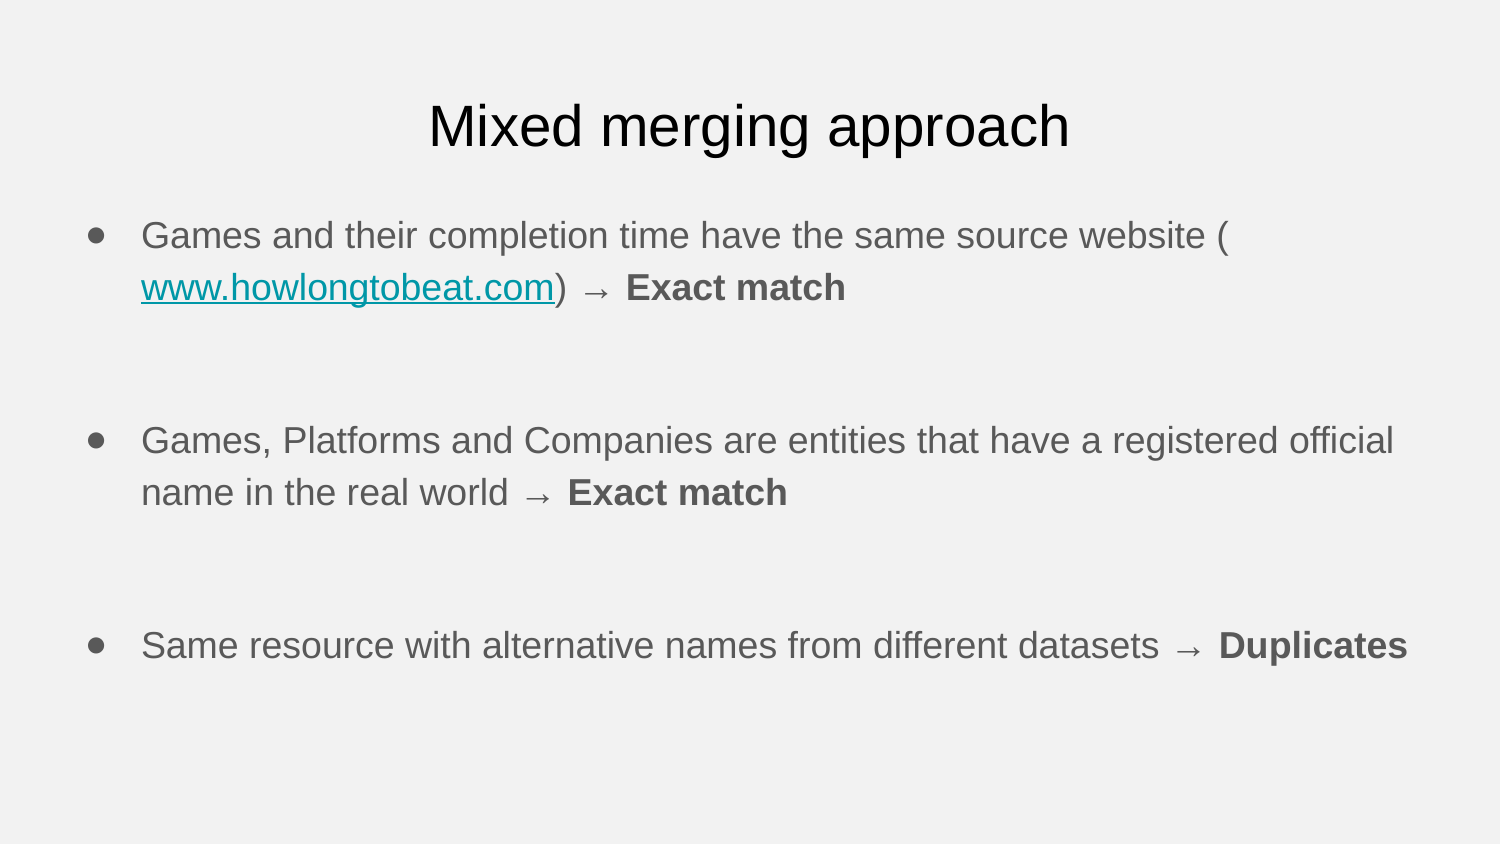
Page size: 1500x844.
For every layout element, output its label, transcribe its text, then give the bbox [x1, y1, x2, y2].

title Mixed merging approach [51, 72, 1449, 167]
list Games and their completion time have the same source website (www.howlongtobeat.com) → Exact match Games, Platforms and Companies are entities that have a registered official name in the real world → Exact match Same resource with alternative names from different datasets → Duplicates [51, 189, 1449, 750]
